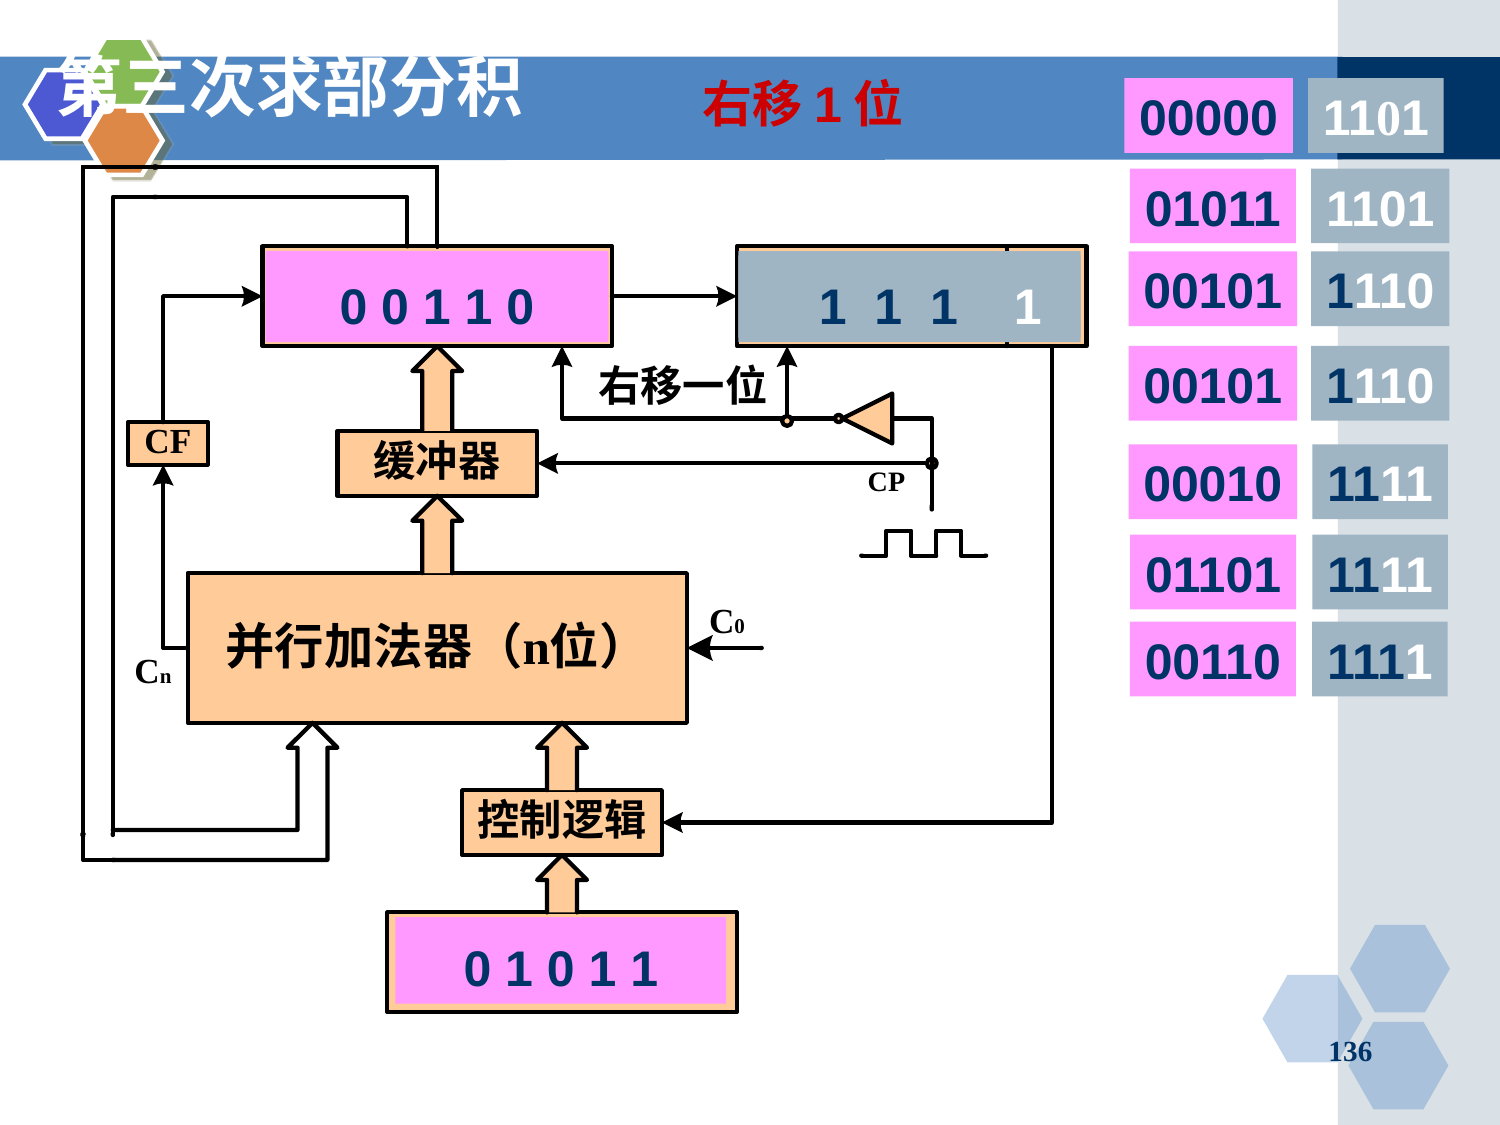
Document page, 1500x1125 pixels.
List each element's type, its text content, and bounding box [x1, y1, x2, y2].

text_box 00110 [1129, 621, 1296, 697]
slide_number 136 [1074, 1024, 1388, 1101]
text_box 1111 [1313, 534, 1447, 610]
text_box 右移1位 [596, 64, 1010, 140]
text_box 1110 [1312, 251, 1448, 327]
text_box 00101 [1128, 345, 1298, 421]
text_box 1101 [1311, 168, 1450, 244]
text_box 00010 [1128, 444, 1298, 520]
text_box 1110 [1312, 345, 1448, 421]
text_box 00000 [1124, 78, 1293, 153]
text_box 1111 [1313, 444, 1447, 520]
text_box 00101 [1128, 251, 1298, 327]
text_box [76, 160, 1093, 1019]
title 第三次求部分积 [40, 30, 550, 140]
text_box 1101 [1308, 78, 1444, 153]
text_box 1111 [1313, 621, 1447, 697]
text_box 01101 [1130, 534, 1297, 610]
text_box 01011 [1129, 168, 1296, 244]
